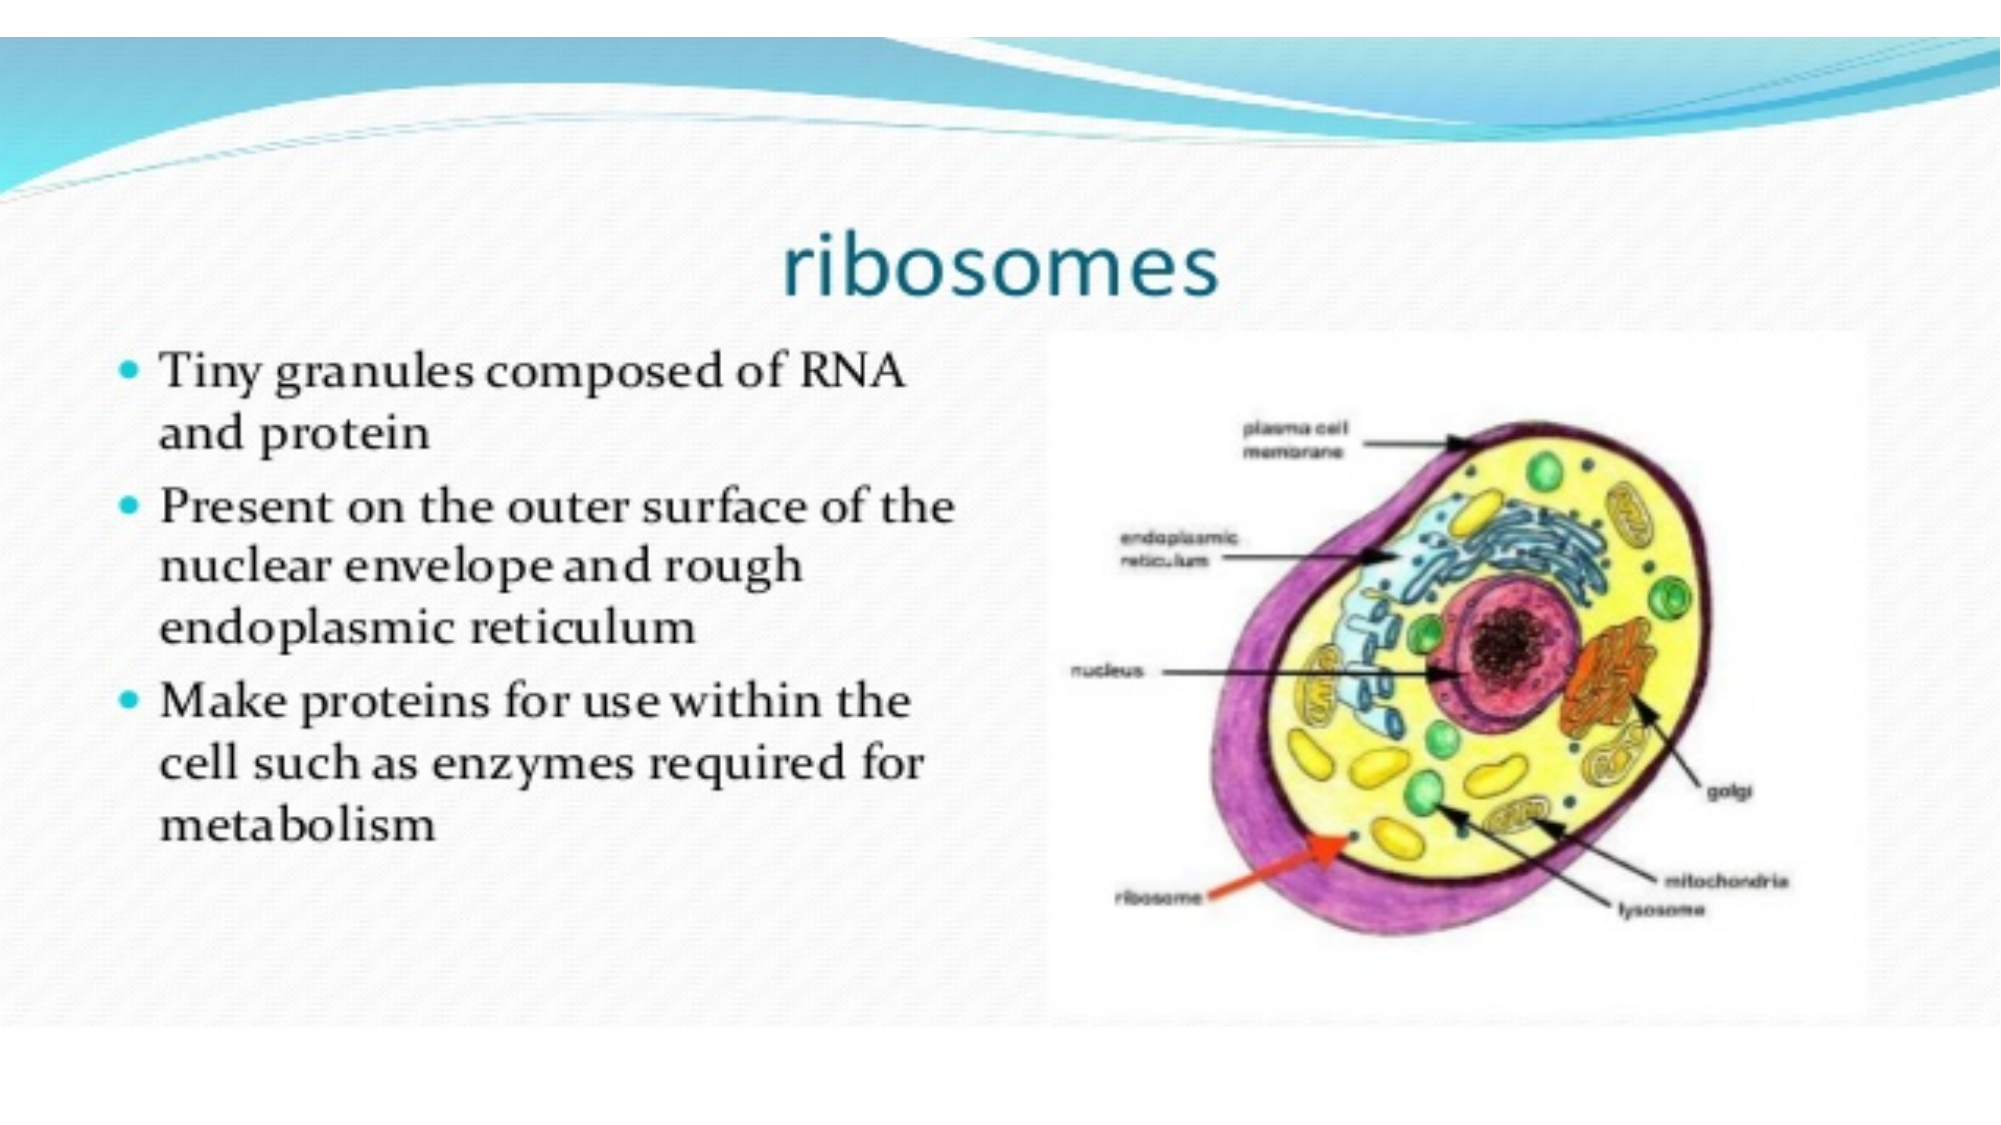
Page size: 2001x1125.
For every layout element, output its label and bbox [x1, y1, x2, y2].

list [0, 37, 2000, 1027]
